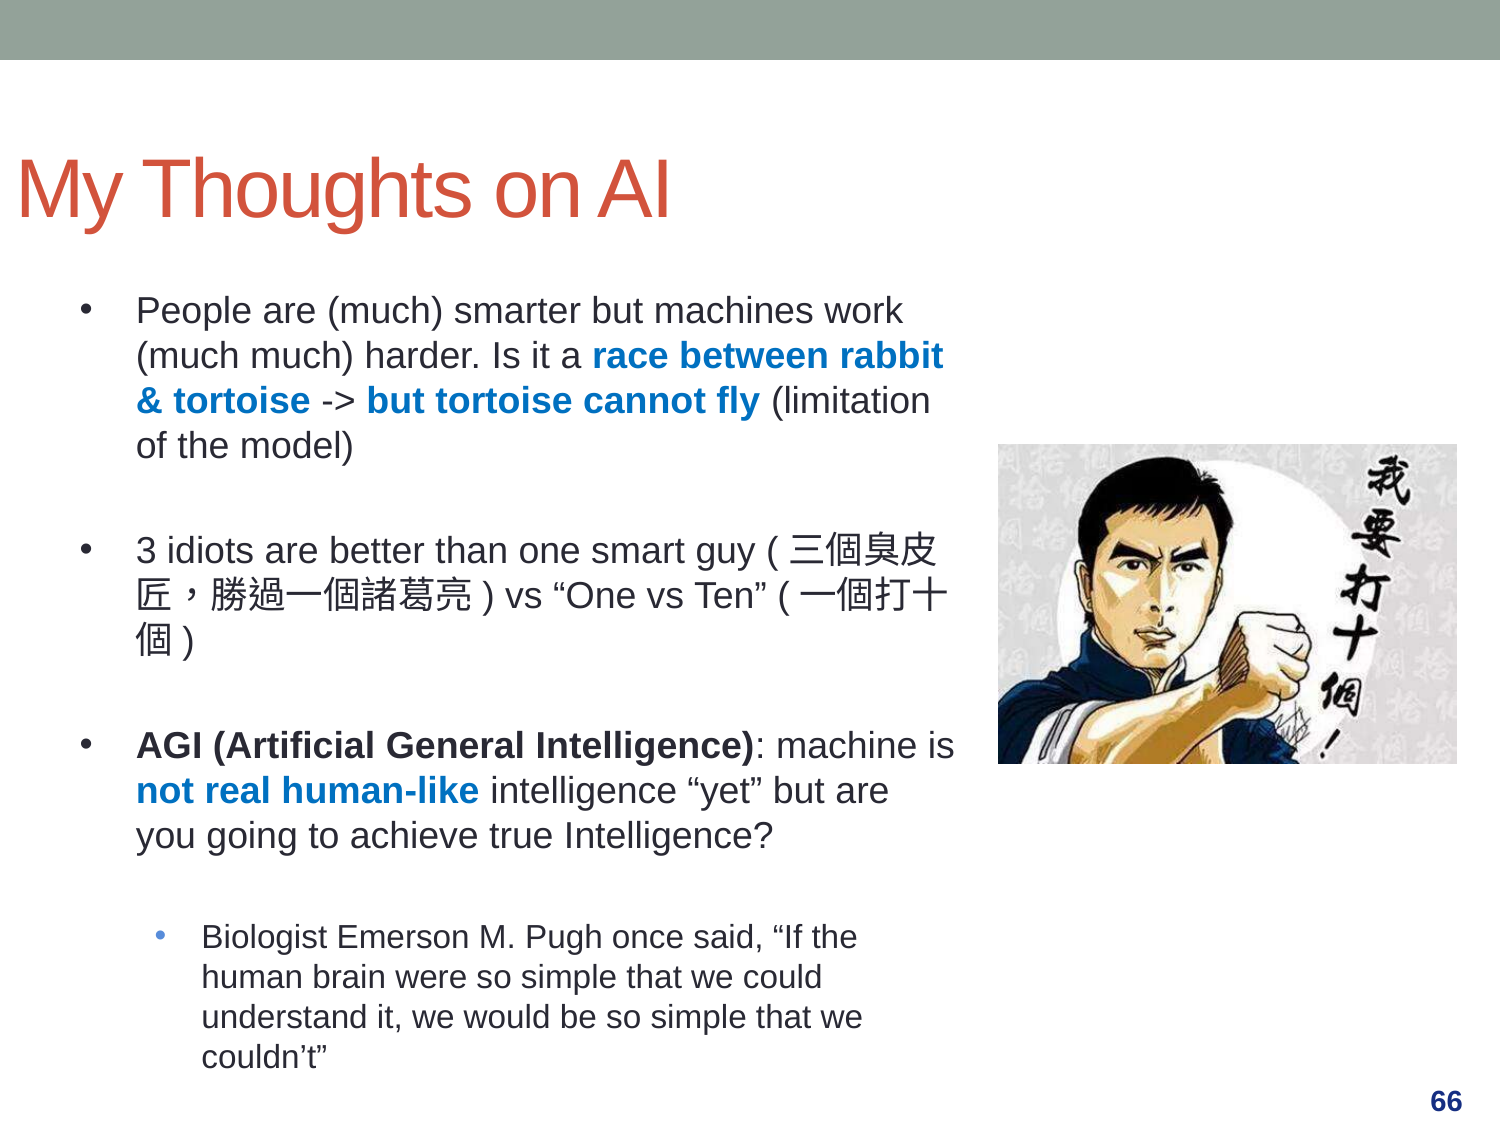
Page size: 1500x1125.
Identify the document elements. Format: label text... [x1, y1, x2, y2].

slide_number 66 [1415, 1070, 1499, 1125]
title My Thoughts on AI [0, 101, 1325, 266]
text_box People are (much) smarter but machines work (much much) harder. Is it a race between rabbit & tortoise -> but tortoise cannot fly (limitation of the model) 3 idiots are better than one smart guy (三個臭皮匠，勝過一個諸葛亮) vs “One vs Ten” (一個打十個) AGI (Artificial General Intelligence): machine is not real human-like intelligence “yet” but are you going to achieve true Intelligence? Biologist Emerson M. Pugh once said, “If the human brain were so simple that we could understand it, we would be so simple that we couldn’t” [64, 278, 975, 1047]
picture [997, 444, 1458, 764]
